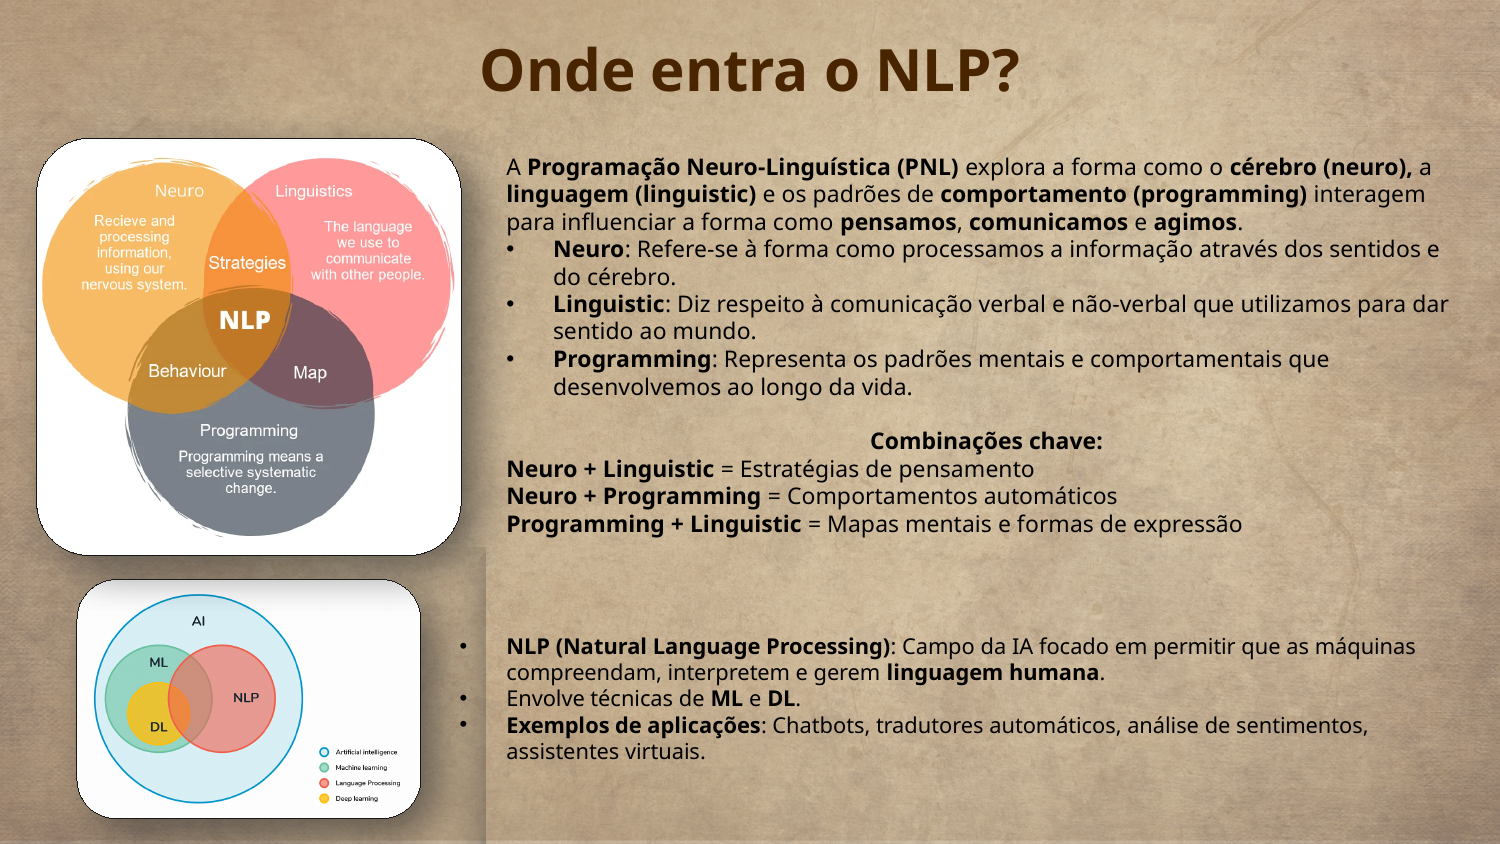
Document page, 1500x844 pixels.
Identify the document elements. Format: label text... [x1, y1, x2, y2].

text_box A Programação Neuro-Linguística (PNL) explora a forma como o cérebro (neuro), a linguagem (linguistic) e os padrões de comportamento (programming) interagem para influenciar a forma como pensamos, comunicamos e agimos. Neuro: Refere-se à forma como processamos a informação através dos sentidos e do cérebro. Linguistic: Diz respeito à comunicação verbal e não-verbal que utilizamos para dar sentido ao mundo. Programming: Representa os padrões mentais e comportamentais que desenvolvemos ao longo da vida. Combinações chave: Neuro + Linguistic = Estratégias de pensamento Neuro + Programming = Comportamentos automáticos Programming + Linguistic = Mapas mentais e formas de expressão [491, 144, 1482, 545]
text_box Onde entra o NLP? [461, 26, 1039, 111]
text_box NLP (Natural Language Processing): Campo da IA focado em permitir que as máquinas compreendam, interpretem e gerem linguagem humana. Envolve técnicas de ML e DL. Exemplos de aplicações: Chatbots, tradutores automáticos, análise de sentimentos, assistentes virtuais. [444, 625, 1435, 772]
picture [0, 0, 1500, 844]
